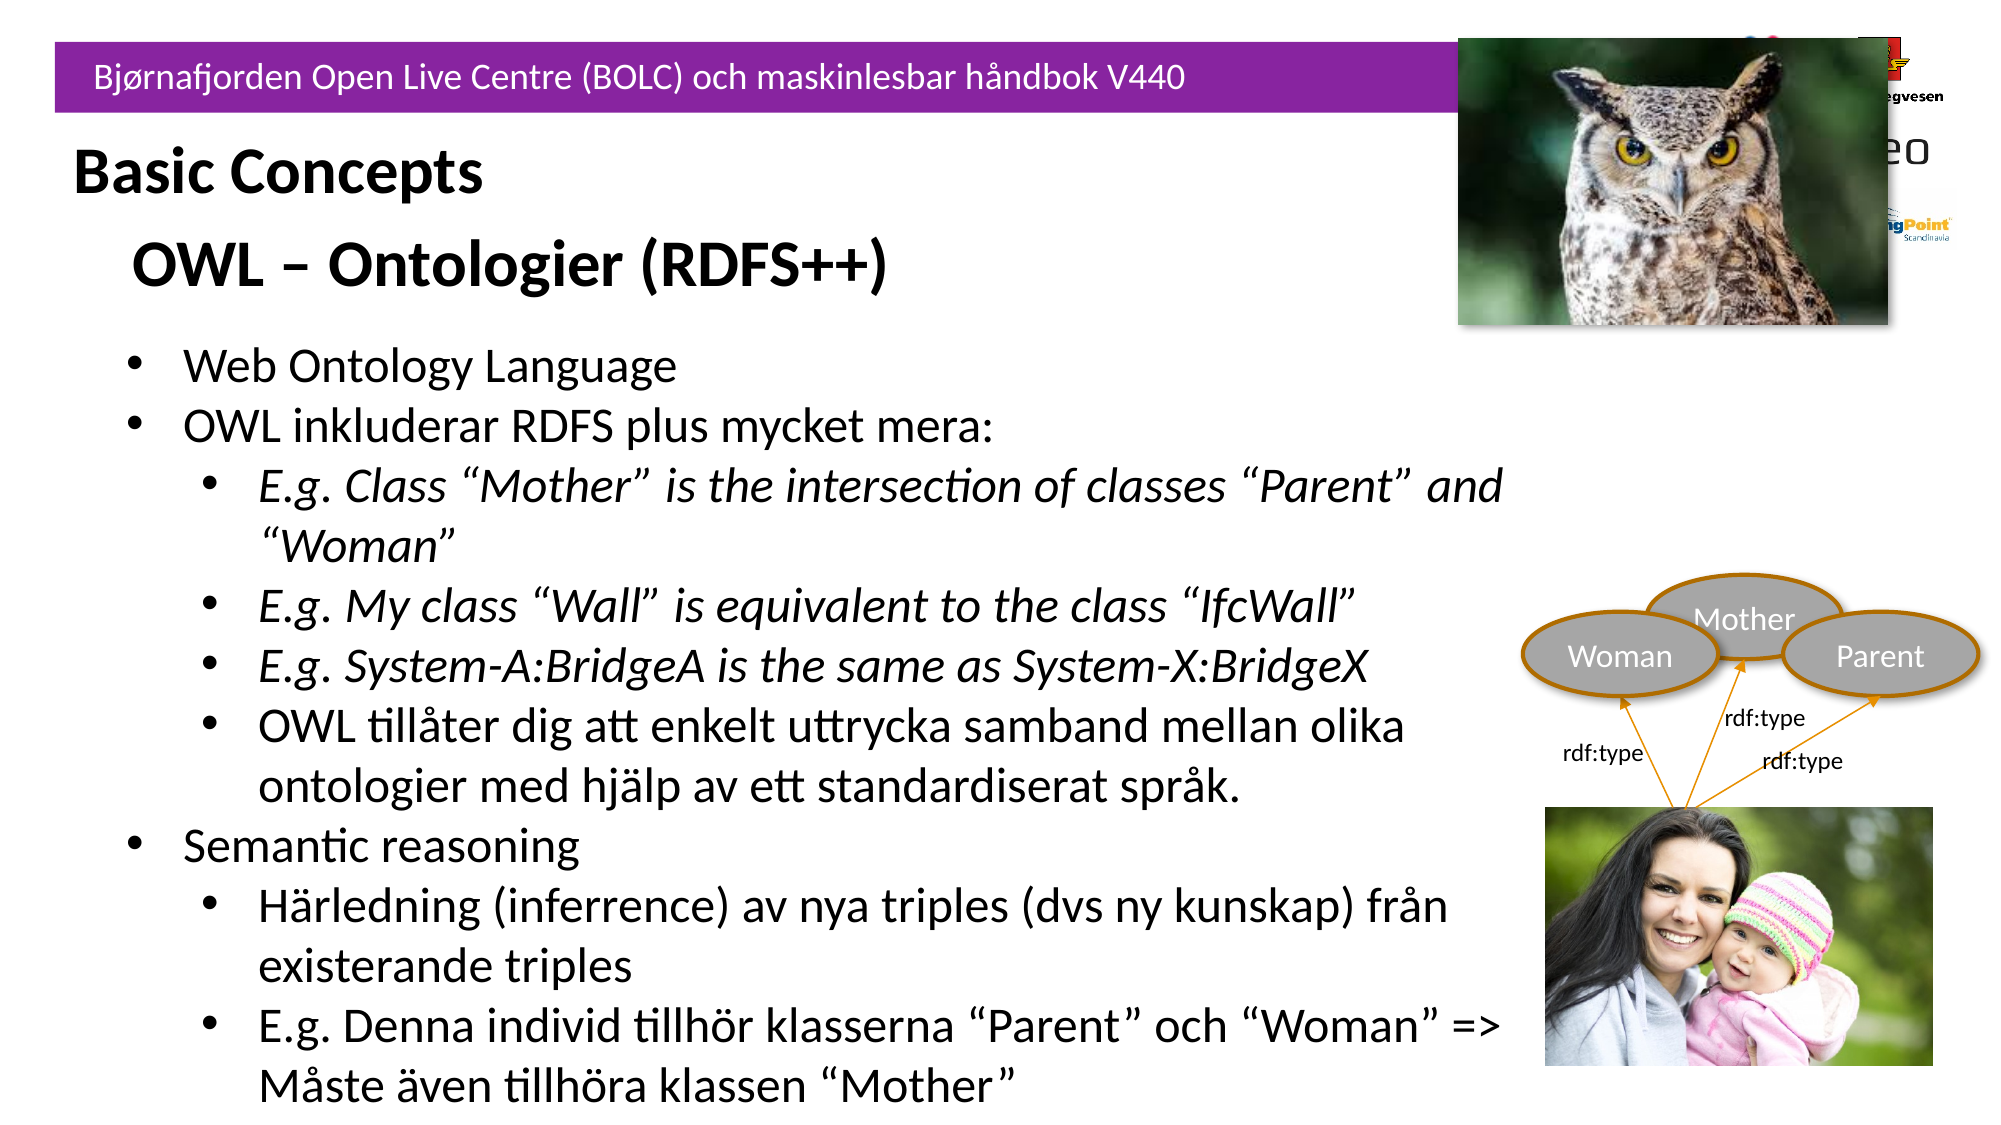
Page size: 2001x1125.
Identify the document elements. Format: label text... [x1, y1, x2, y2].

picture [1457, 32, 1957, 326]
text_box Woman [1520, 609, 1721, 699]
text_box Parent [1781, 609, 1981, 699]
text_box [1684, 658, 1745, 811]
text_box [1620, 695, 1674, 808]
text_box OWL – Ontologier (RDFS++) [112, 199, 1389, 272]
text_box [1750, 695, 1881, 808]
text_box Web Ontology Language OWL inkluderar RDFS plus mycket mera: E.g. Class “Mother” is the intersection of classes “Parent” and “Woman” E.g. My class “Wall” is equivalent to the class “IfcWall” E.g. System-A:BridgeA is the same as System-X:BridgeX OWL tillåter dig att enkelt uttrycka samband mellan olika ontologier med hjälp av ett standardiserat språk. Semantic reasoning Härledning (inferrence) av nya triples (dvs ny kunskap) från existerande triples E.g. Denna individ tillhör klasserna “Parent” och “Woman” => Måste även tillhöra klassen “Mother” [112, 324, 1523, 1120]
picture [1545, 807, 1934, 1066]
text_box Mother [1646, 572, 1844, 662]
title Basic Concepts [53, 126, 1452, 246]
text_box rdf:type [1548, 729, 1615, 774]
